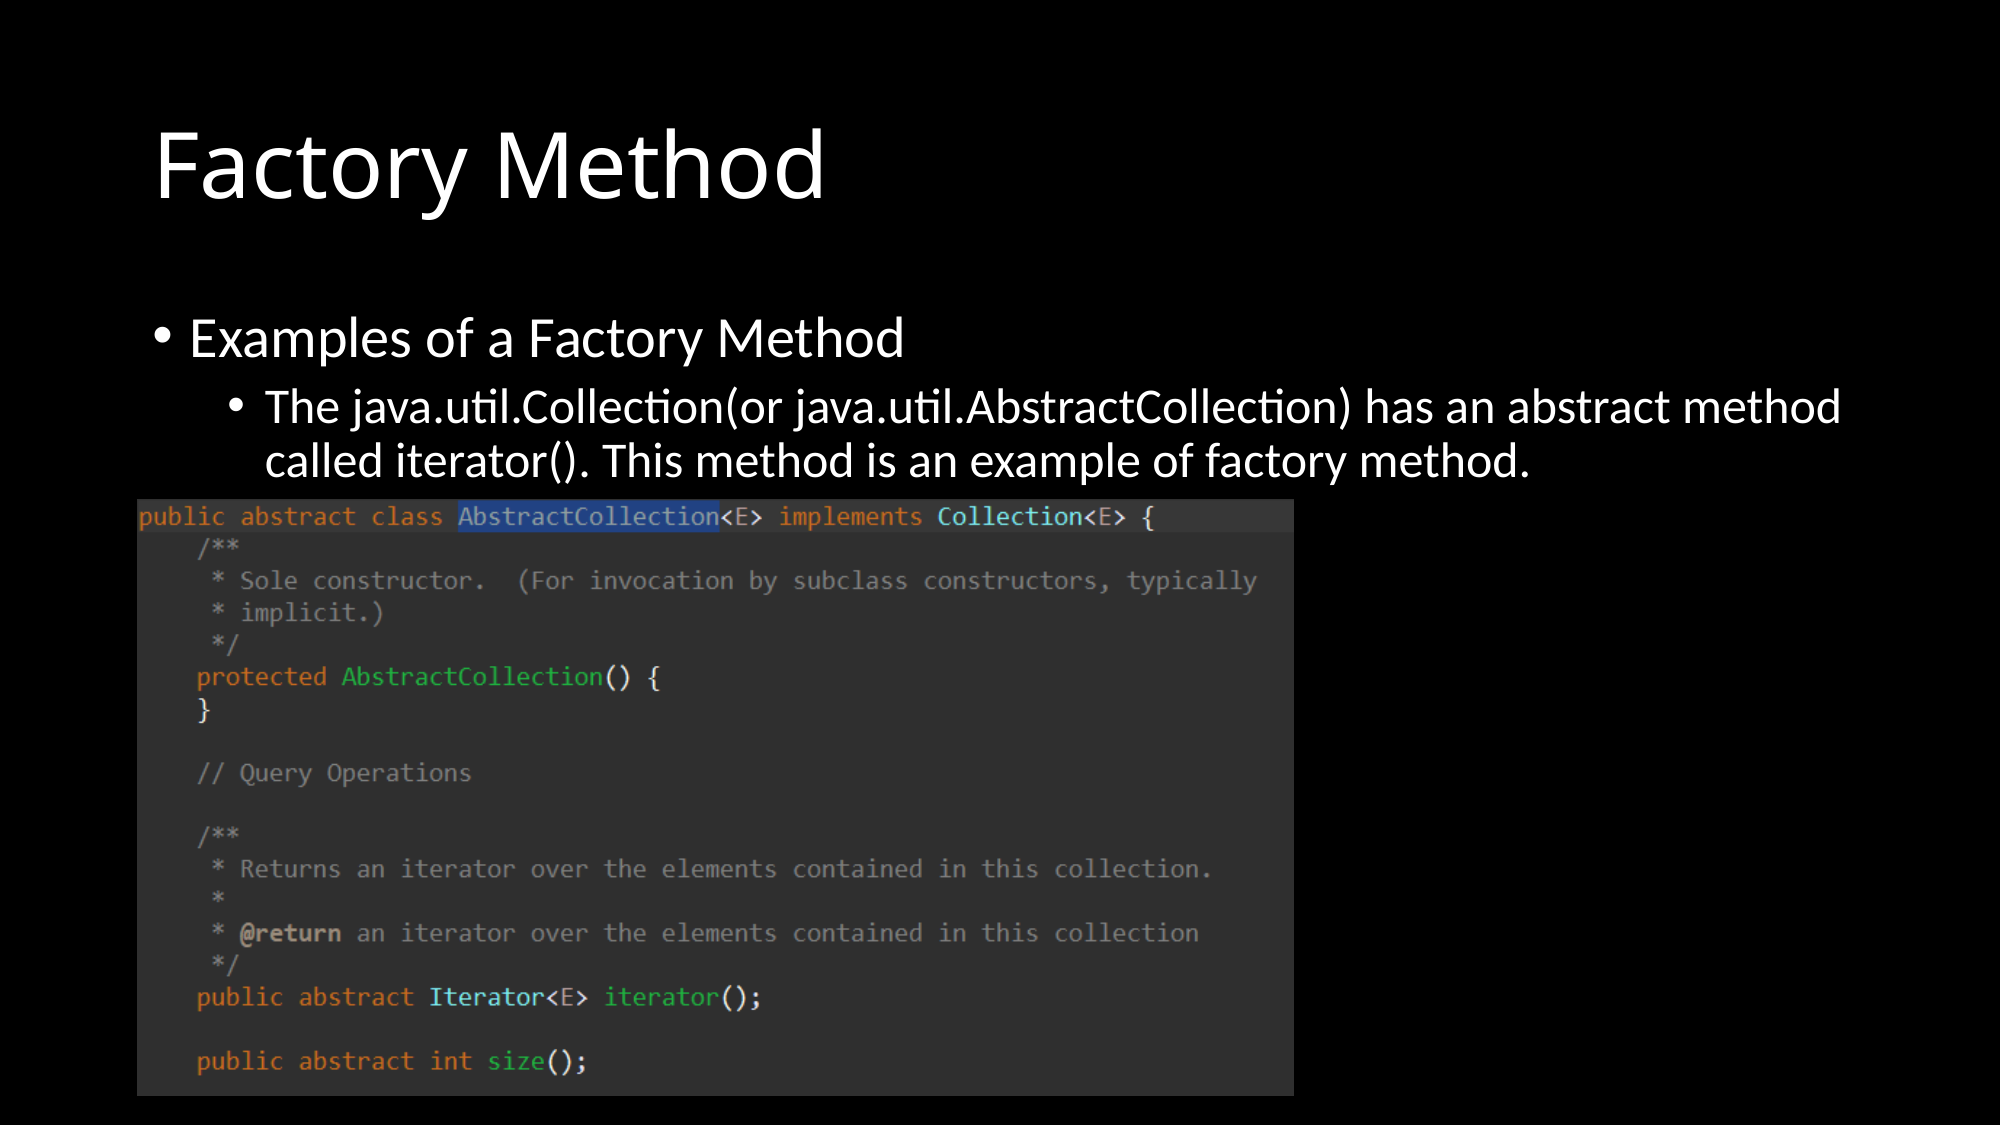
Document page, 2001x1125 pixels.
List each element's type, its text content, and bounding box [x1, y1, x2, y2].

list Examples of a Factory Method The java.util.Collection(or java.util.AbstractCollection) has an abstract method called iterator(). This method is an example of factory method. [137, 299, 1863, 1014]
picture [137, 499, 1294, 1096]
title Factory Method [137, 59, 1863, 278]
